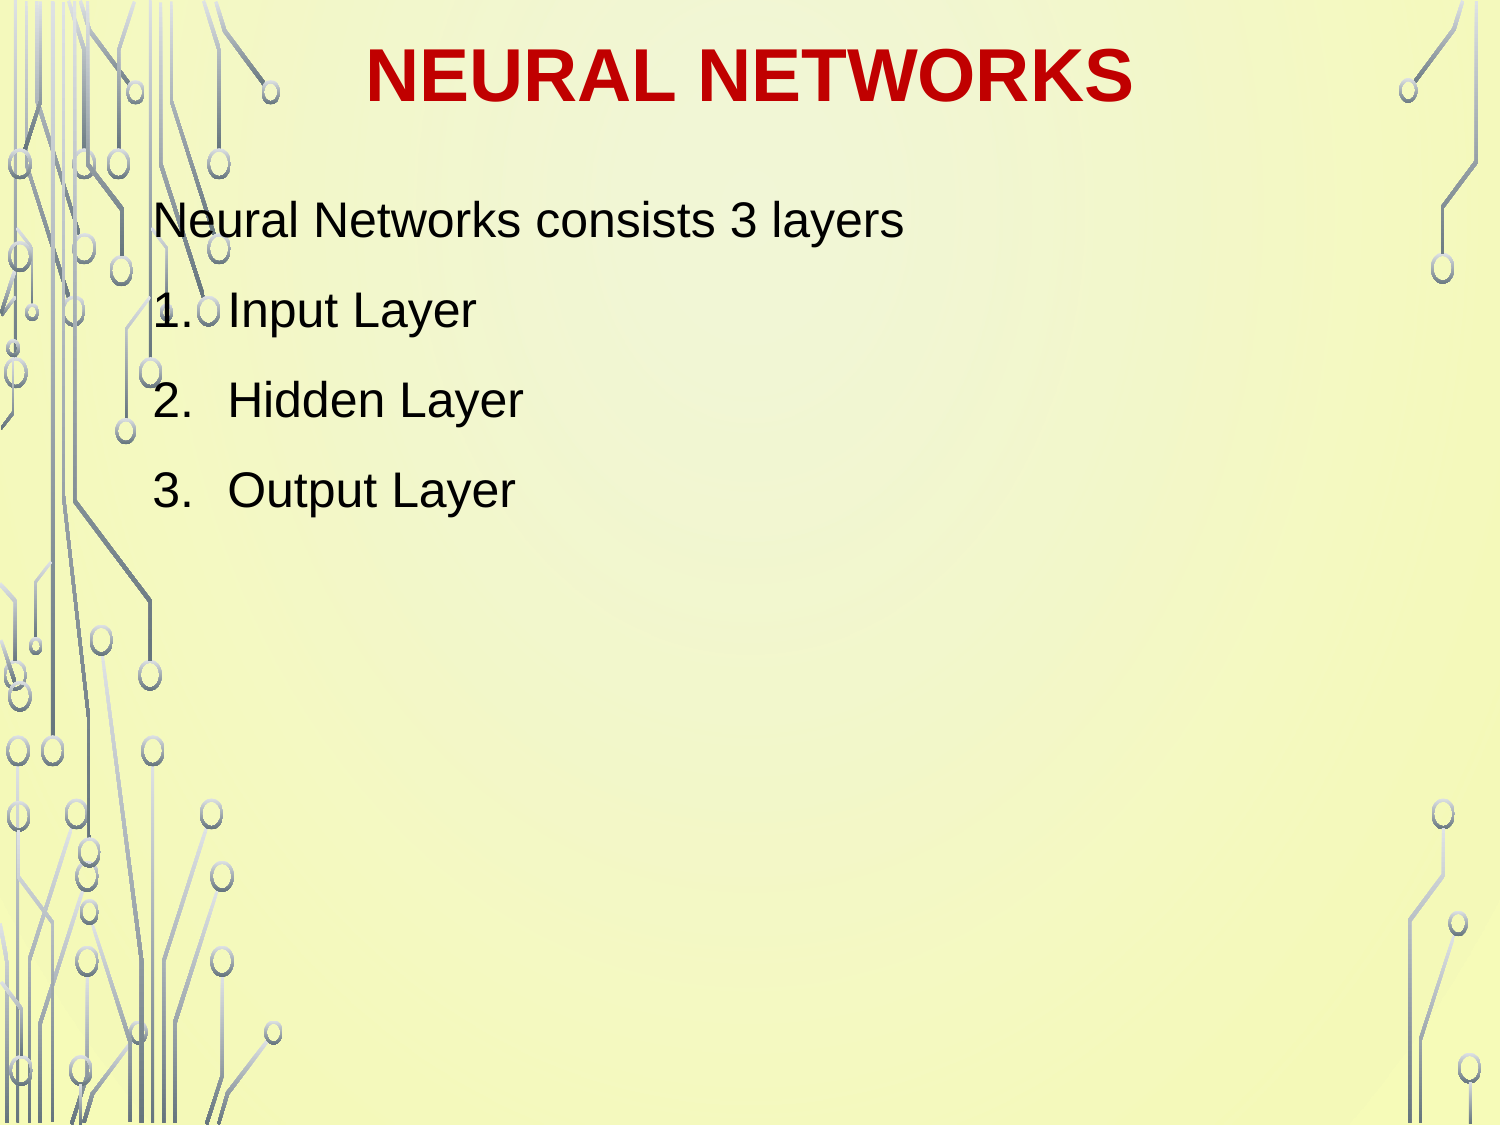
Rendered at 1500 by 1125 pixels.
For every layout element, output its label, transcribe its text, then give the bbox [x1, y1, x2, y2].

title Neural Networks [209, 24, 1291, 125]
text_box Neural Networks consists 3 layers Input Layer Hidden Layer Output Layer [137, 149, 1176, 525]
